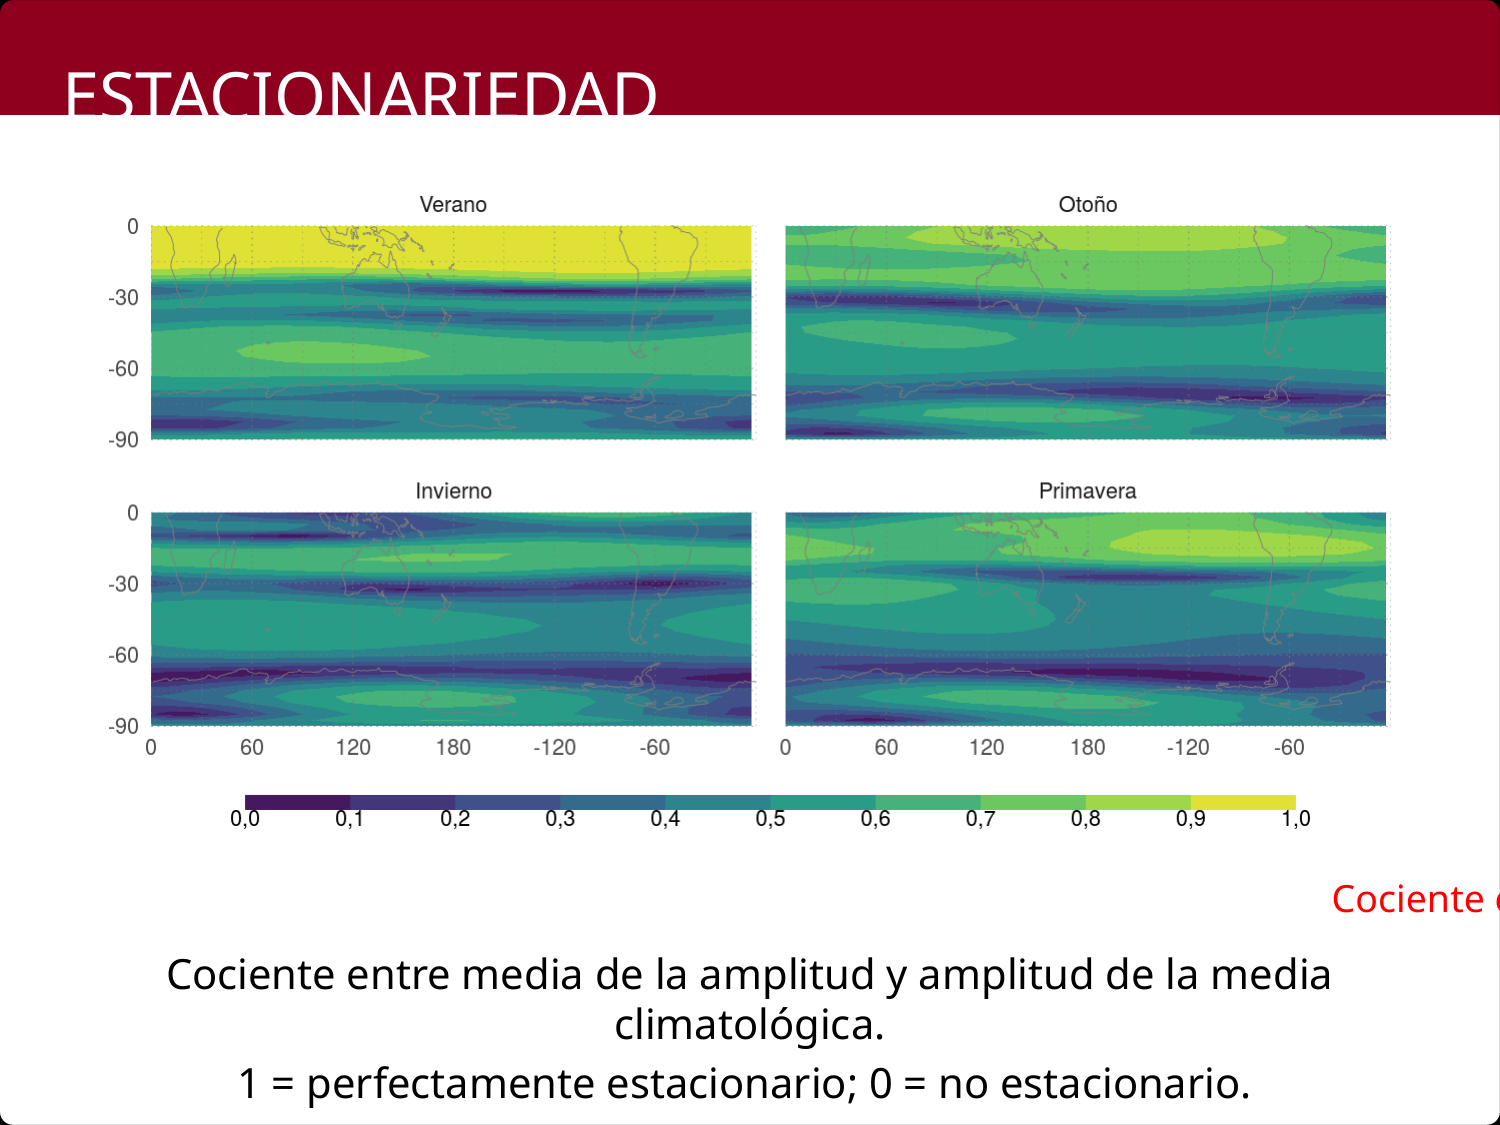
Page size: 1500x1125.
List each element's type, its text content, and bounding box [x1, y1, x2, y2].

text_box Cociente ente balbaabl [1316, 868, 1500, 928]
picture [17, 148, 1483, 858]
list Estacionariedad [47, 35, 1453, 147]
list Cociente entre media de la amplitud y amplitud de la media climatológica. 1 = perfectamente estacionario; 0 = no estacionario. [29, 940, 1471, 1095]
